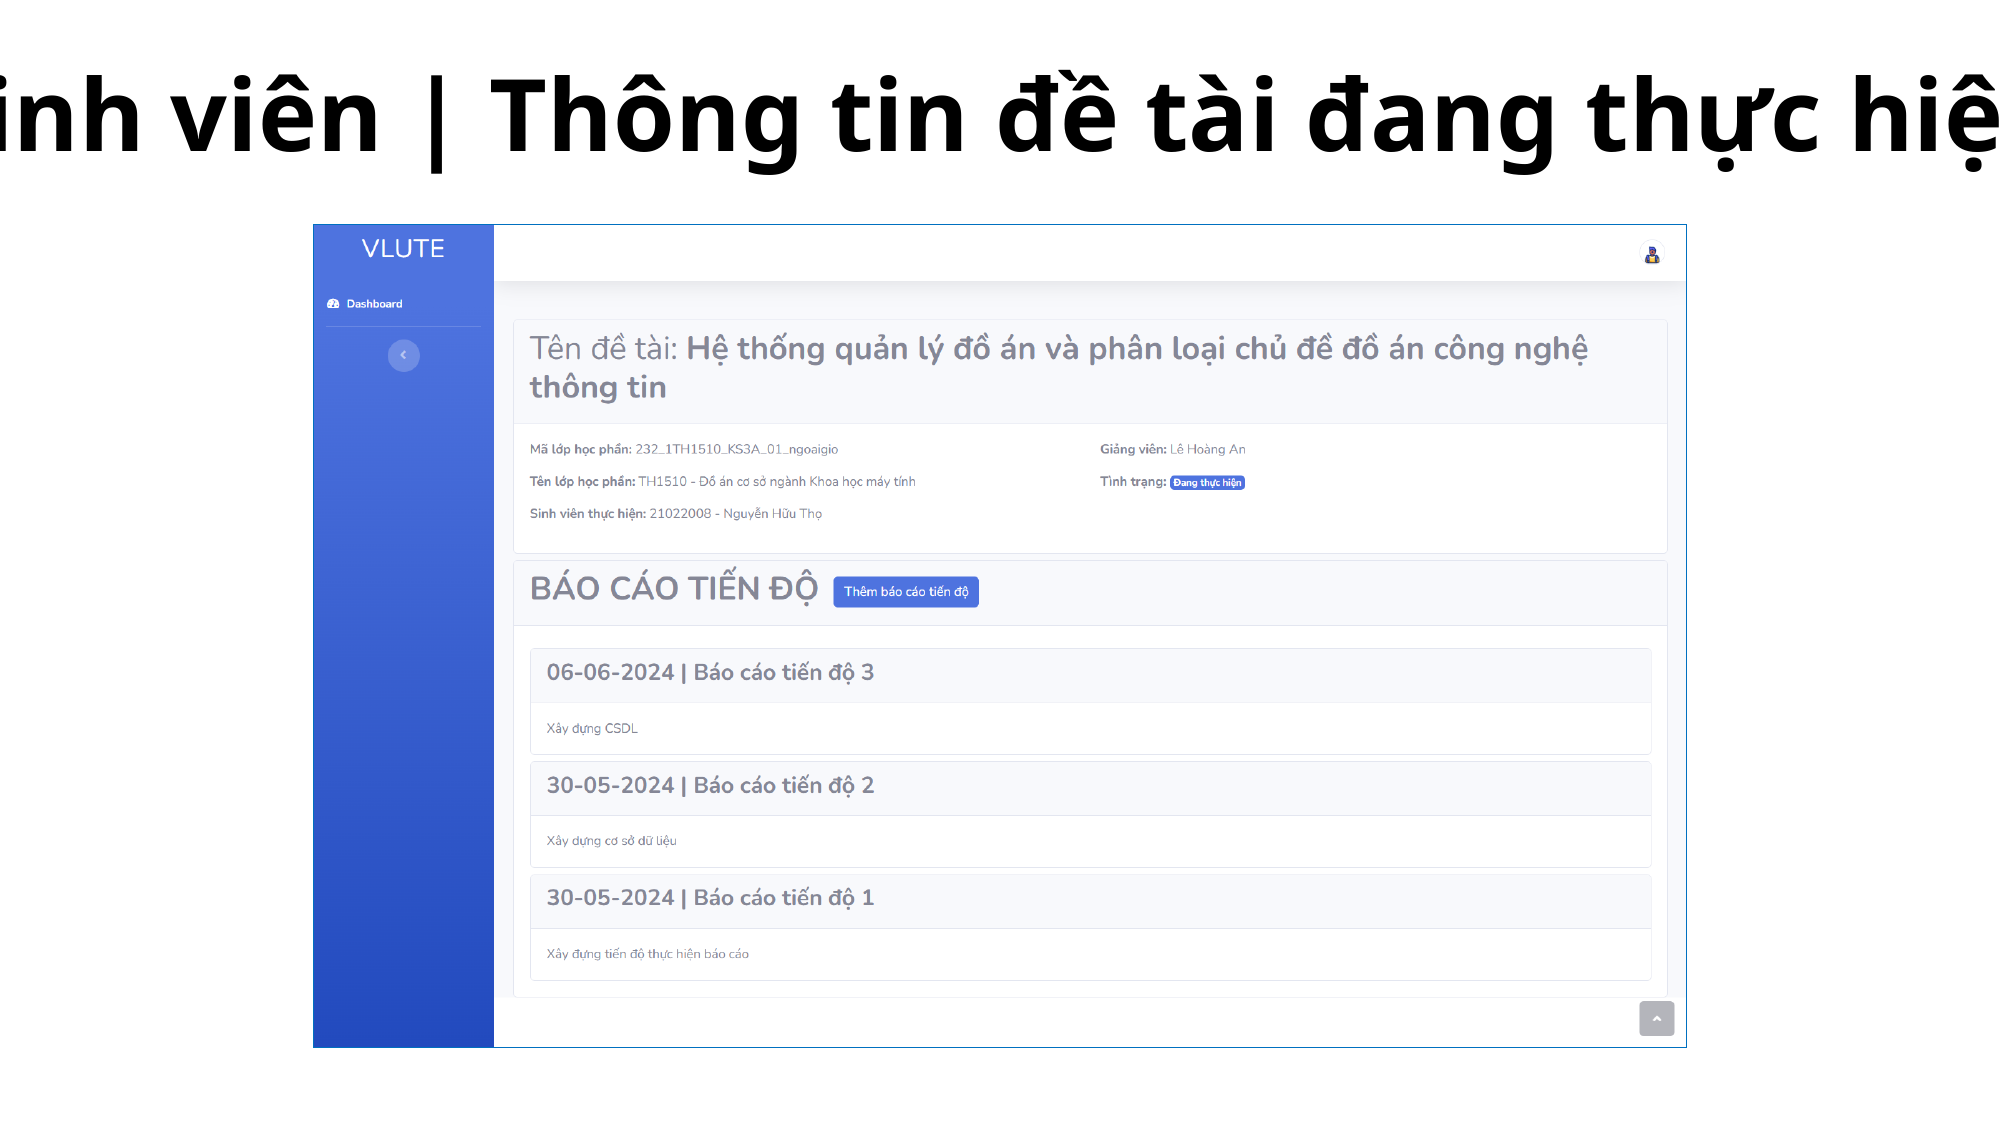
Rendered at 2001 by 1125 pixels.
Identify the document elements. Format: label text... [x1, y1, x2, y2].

picture [312, 223, 1688, 1049]
text_box Sinh viên | Thông tin đề tài đang thực hiện [0, 43, 2000, 179]
